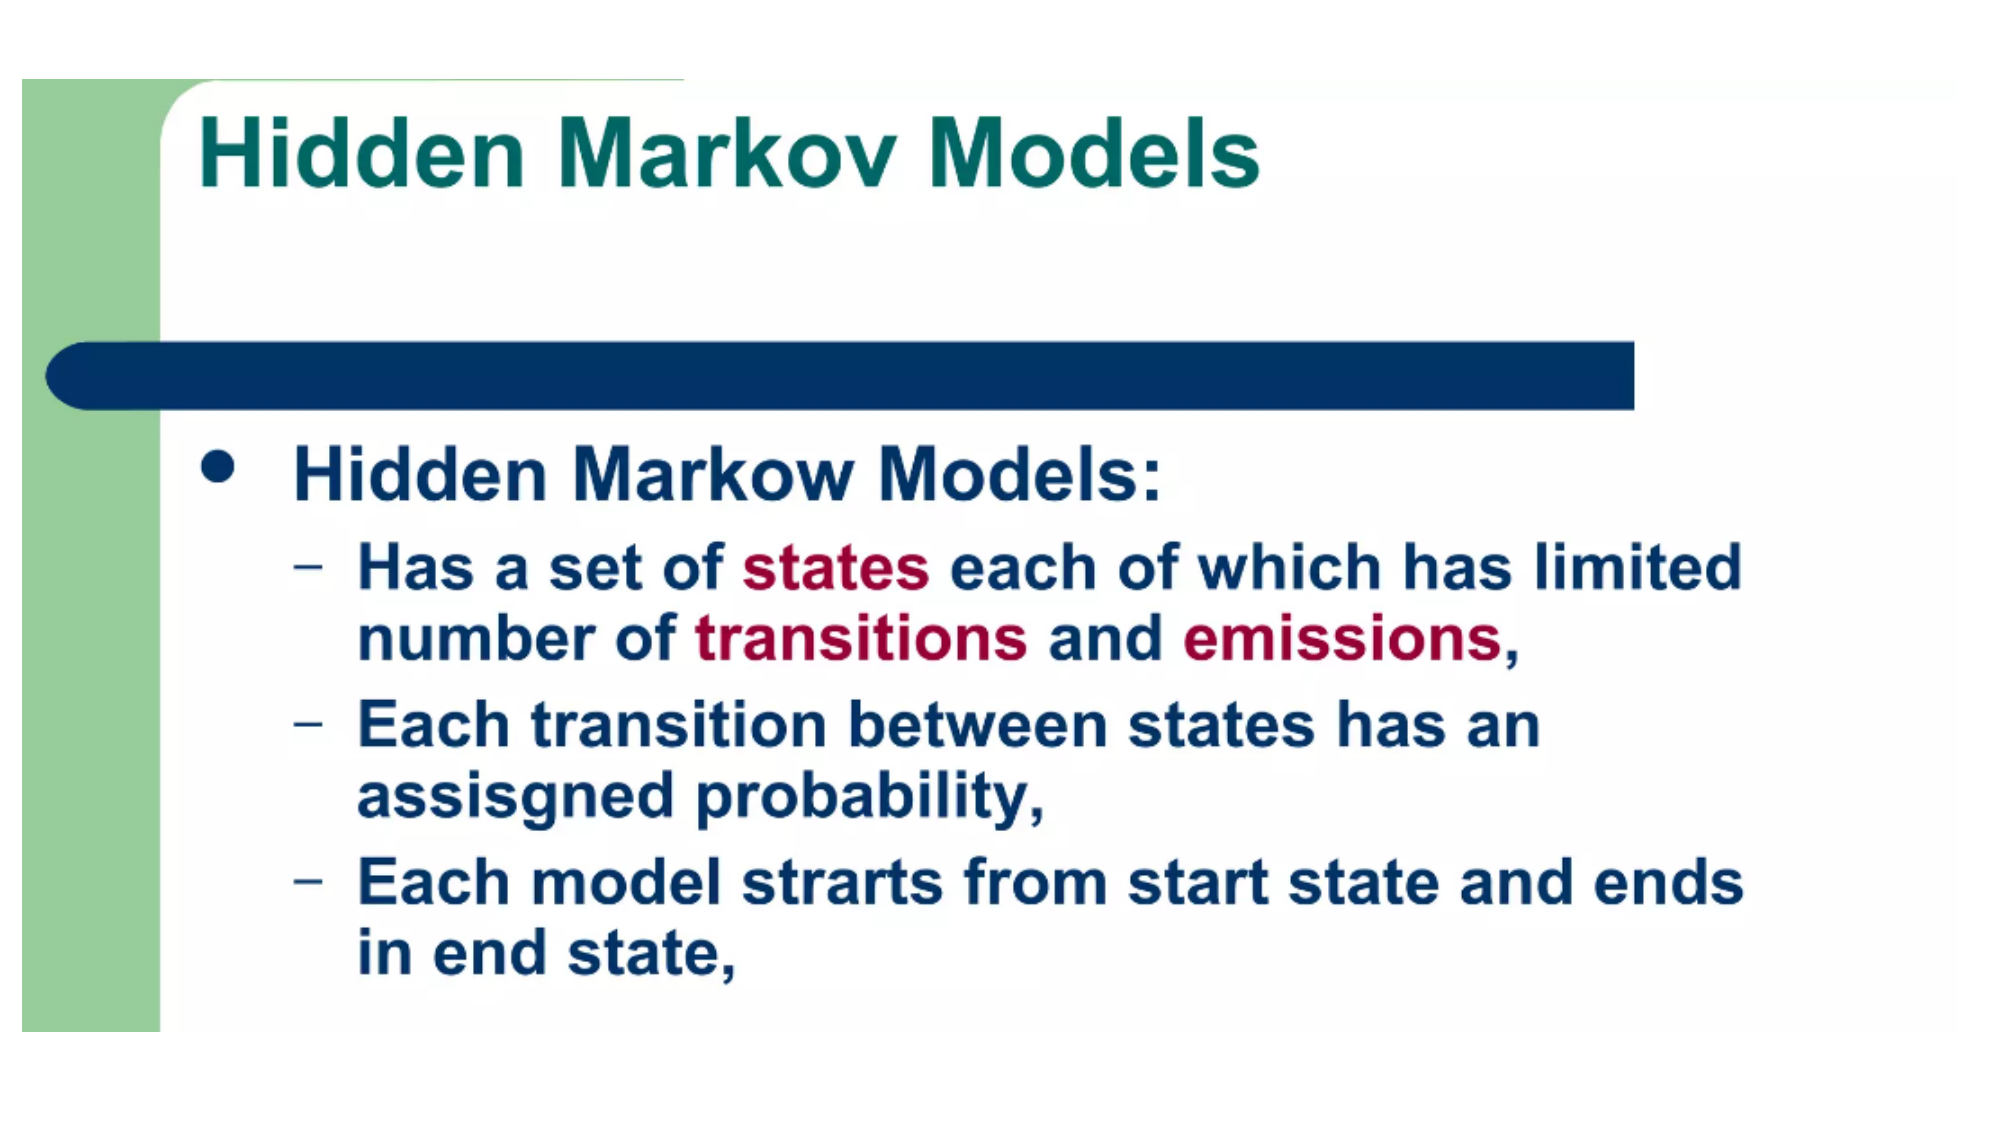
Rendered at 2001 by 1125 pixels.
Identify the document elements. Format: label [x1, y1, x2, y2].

picture [22, 79, 1957, 1032]
